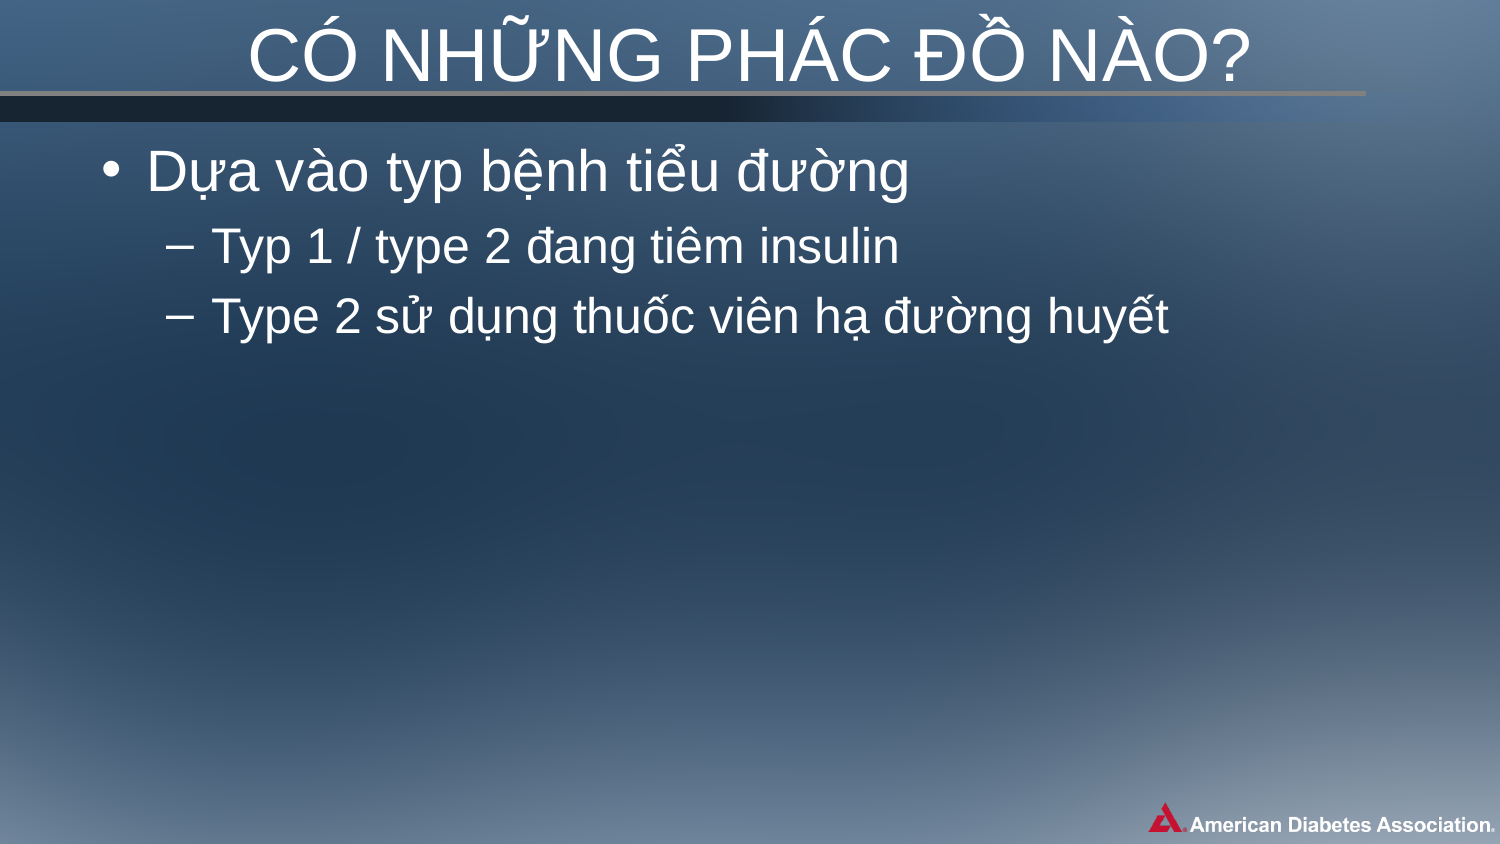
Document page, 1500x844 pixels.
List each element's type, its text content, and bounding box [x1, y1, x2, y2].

picture [0, 122, 1500, 844]
list Dựa vào typ bệnh tiểu đường Typ 1 / type 2 đang tiêm insulin Type 2 sử dụng thuốc viên hạ đường huyết [75, 126, 1425, 755]
title CÓ NHỮNG PHÁC ĐỒ NÀO? [0, 0, 1500, 122]
